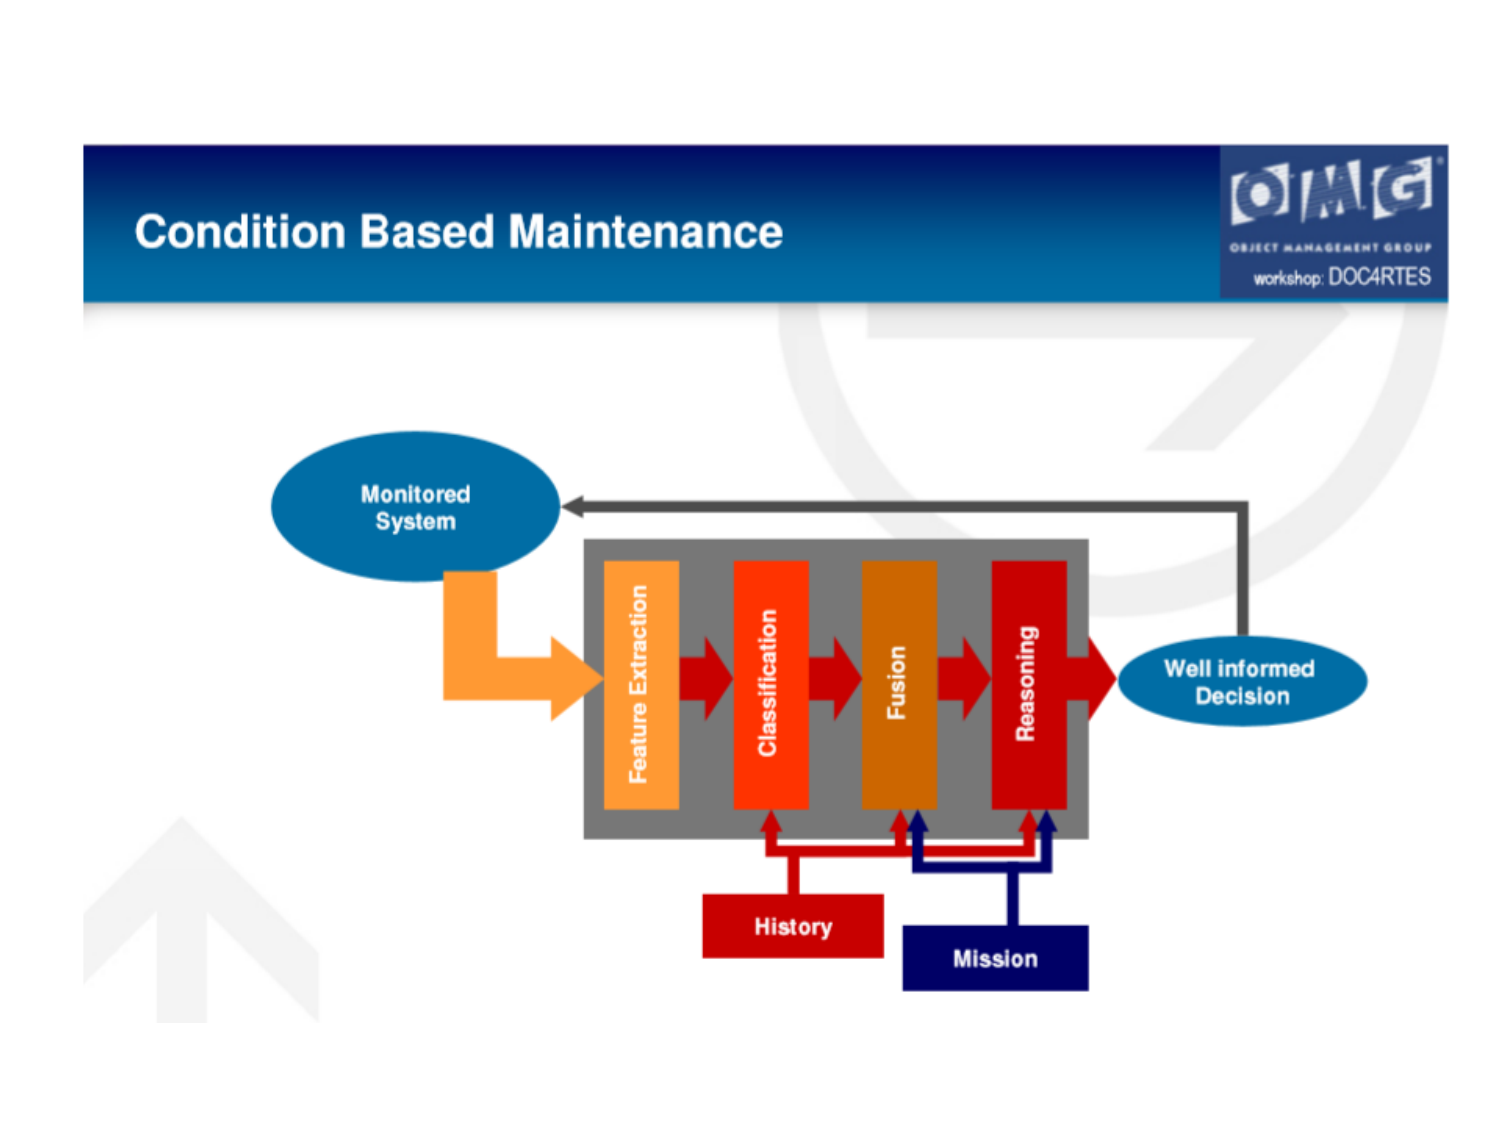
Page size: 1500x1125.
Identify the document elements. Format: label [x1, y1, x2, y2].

picture [18, 102, 1482, 1023]
